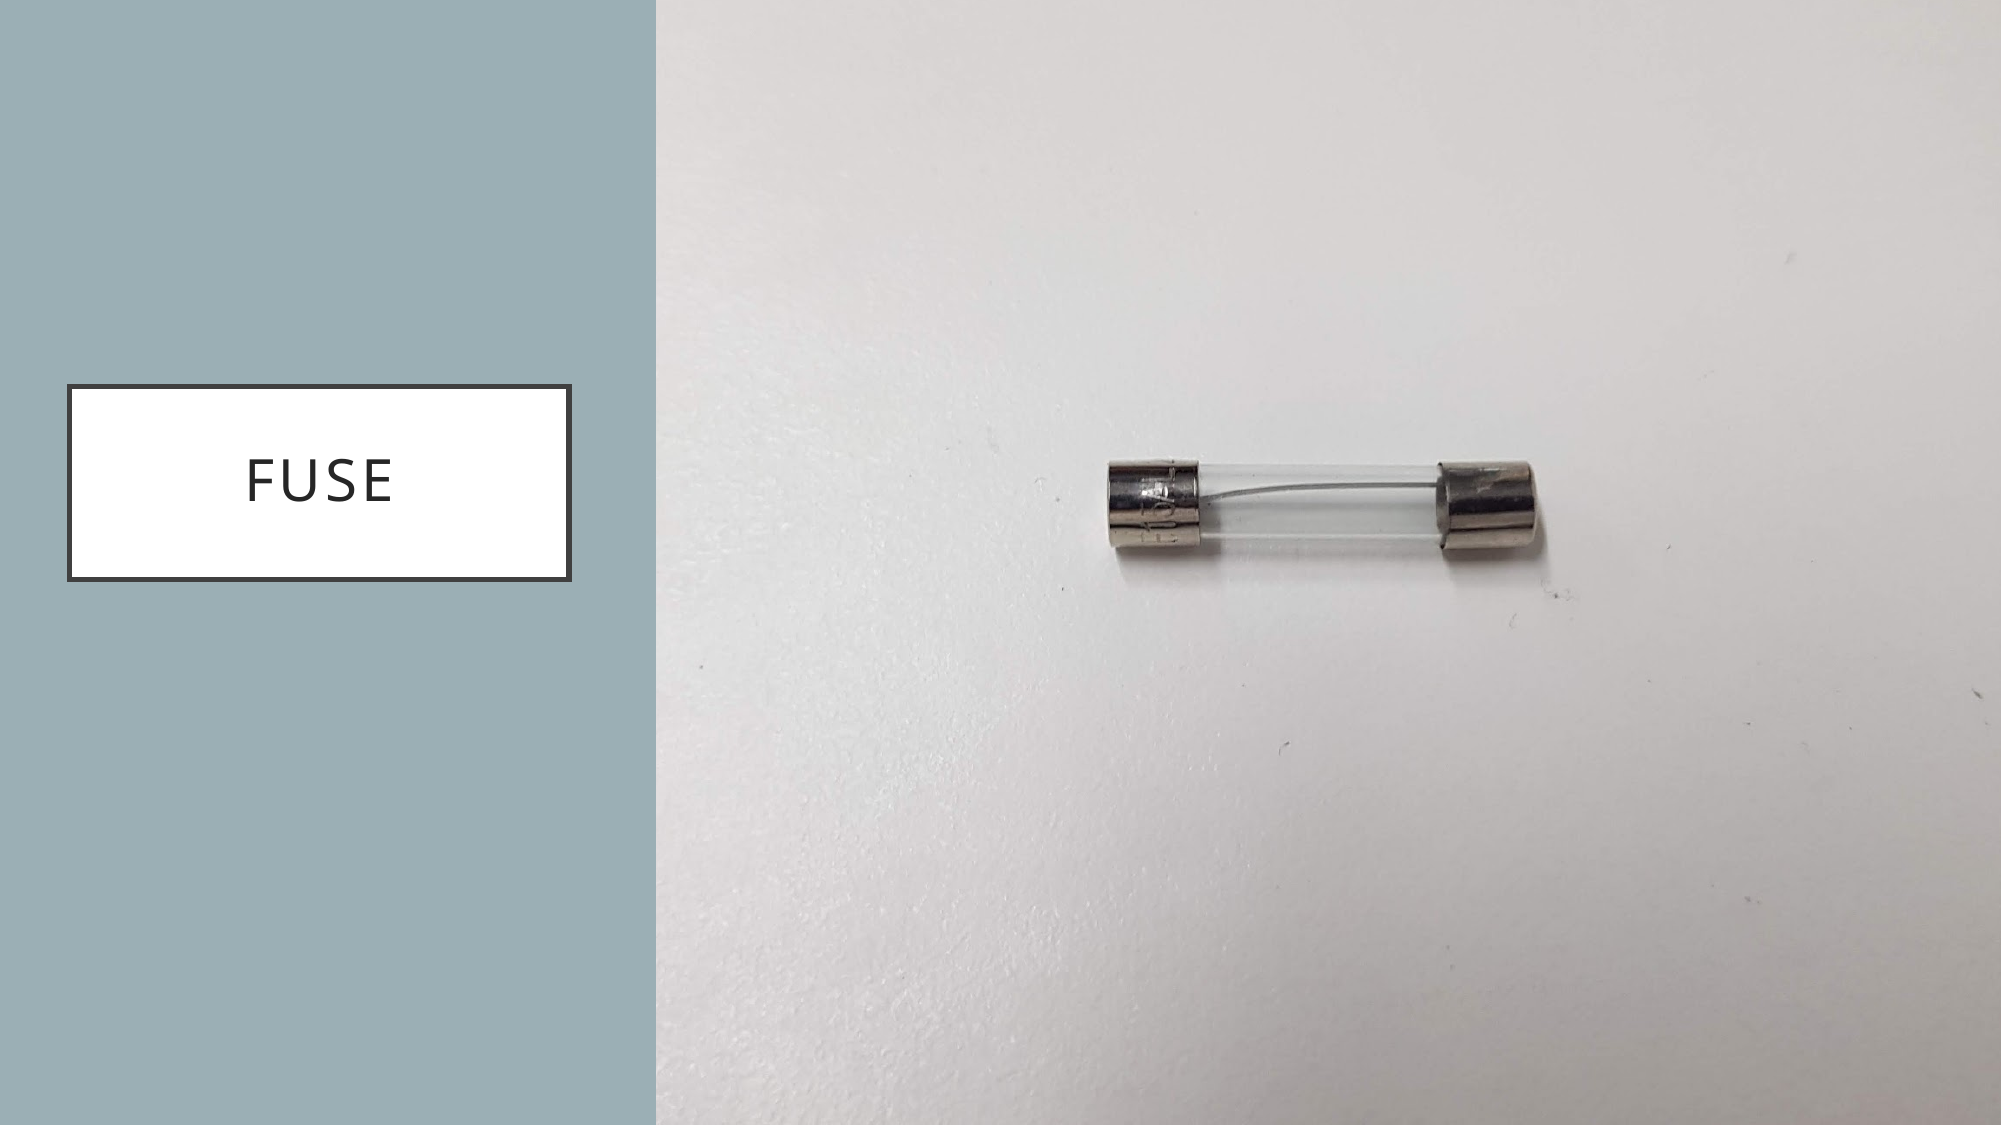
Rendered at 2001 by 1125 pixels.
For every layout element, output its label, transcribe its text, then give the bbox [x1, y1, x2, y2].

picture [656, 0, 2001, 1125]
title FUSE [67, 384, 572, 582]
